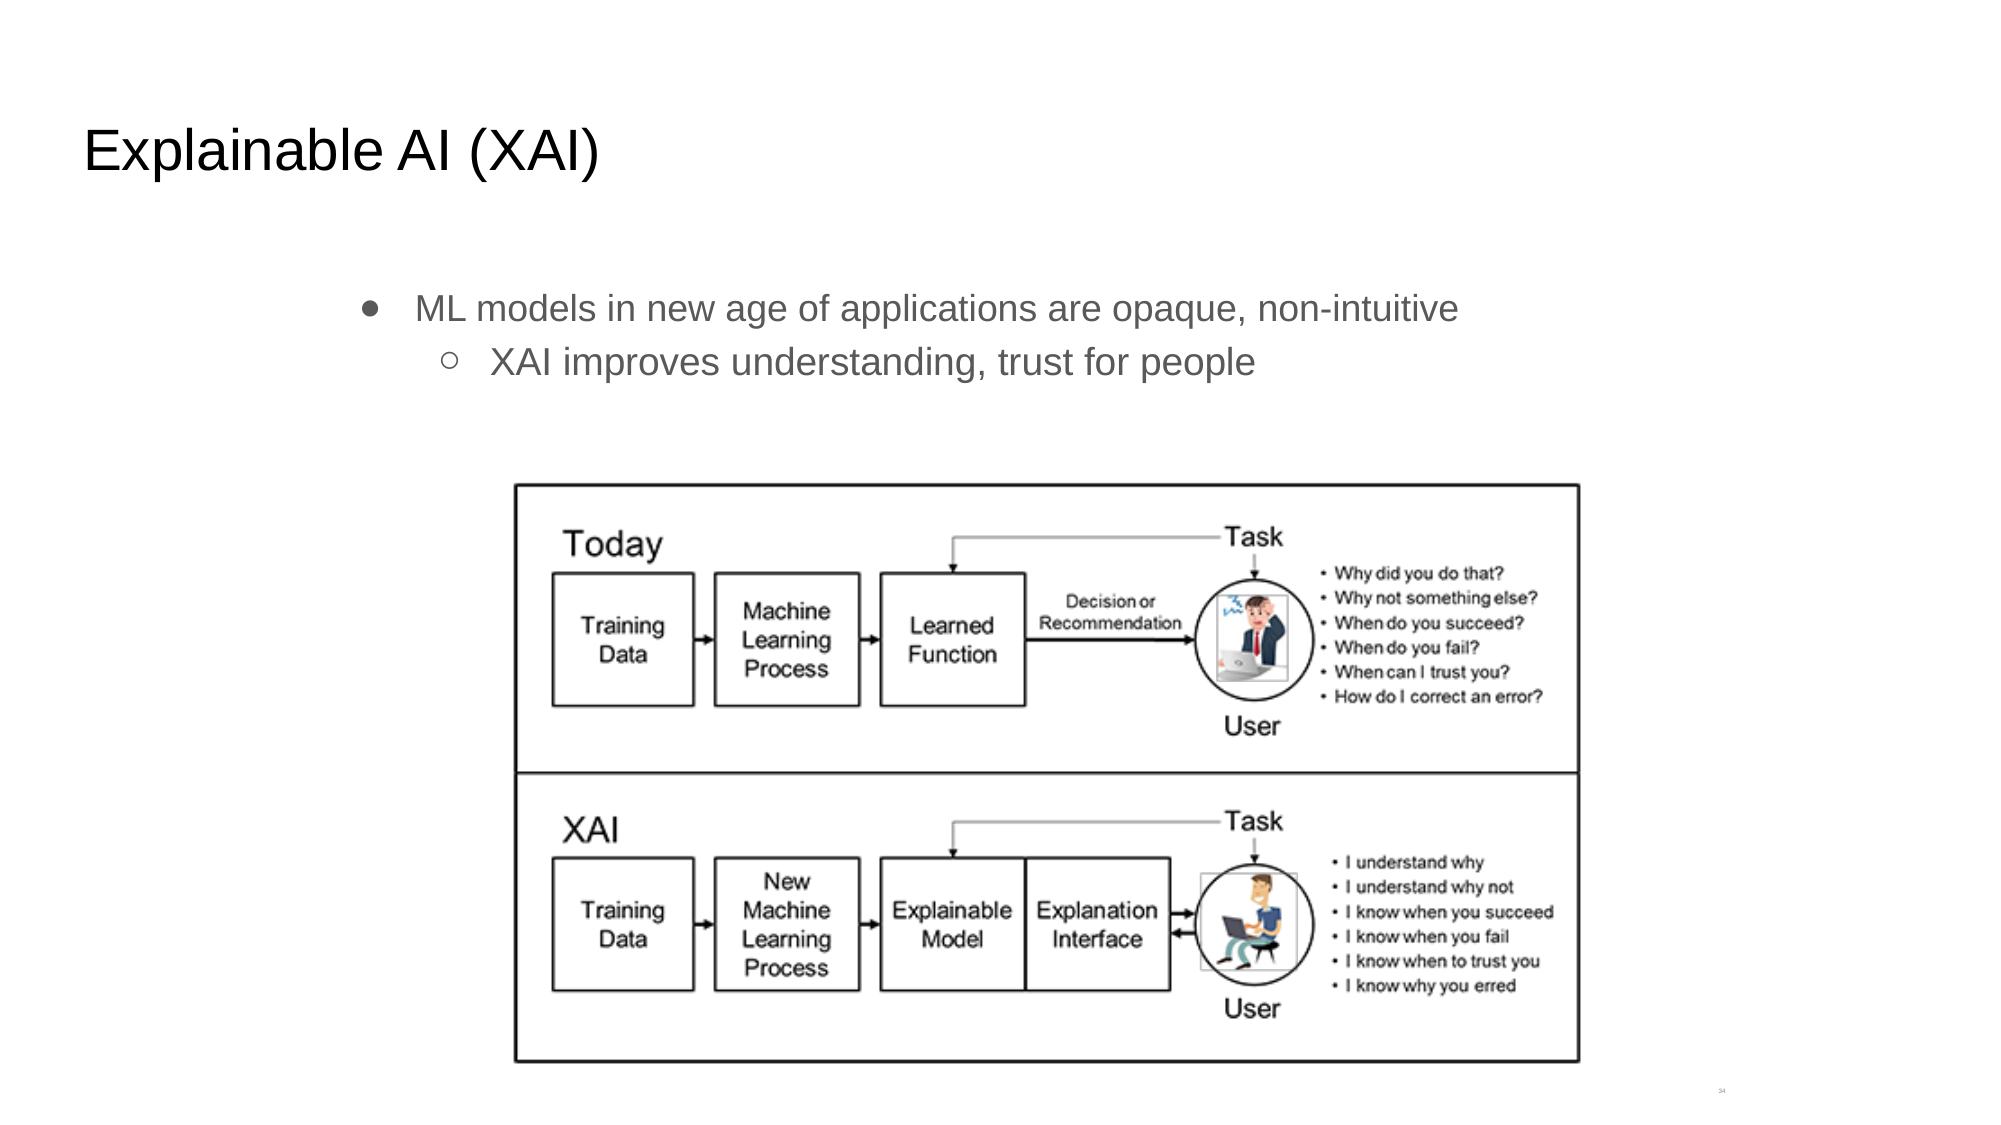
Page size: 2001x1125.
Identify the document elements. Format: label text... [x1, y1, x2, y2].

slide_number 34 [1638, 1080, 1741, 1103]
picture [507, 471, 1588, 1081]
list ML models in new age of applications are opaque, non-intuitive XAI improves understanding, trust for people [324, 262, 1675, 498]
title Explainable AI (XAI) [68, 97, 1932, 223]
